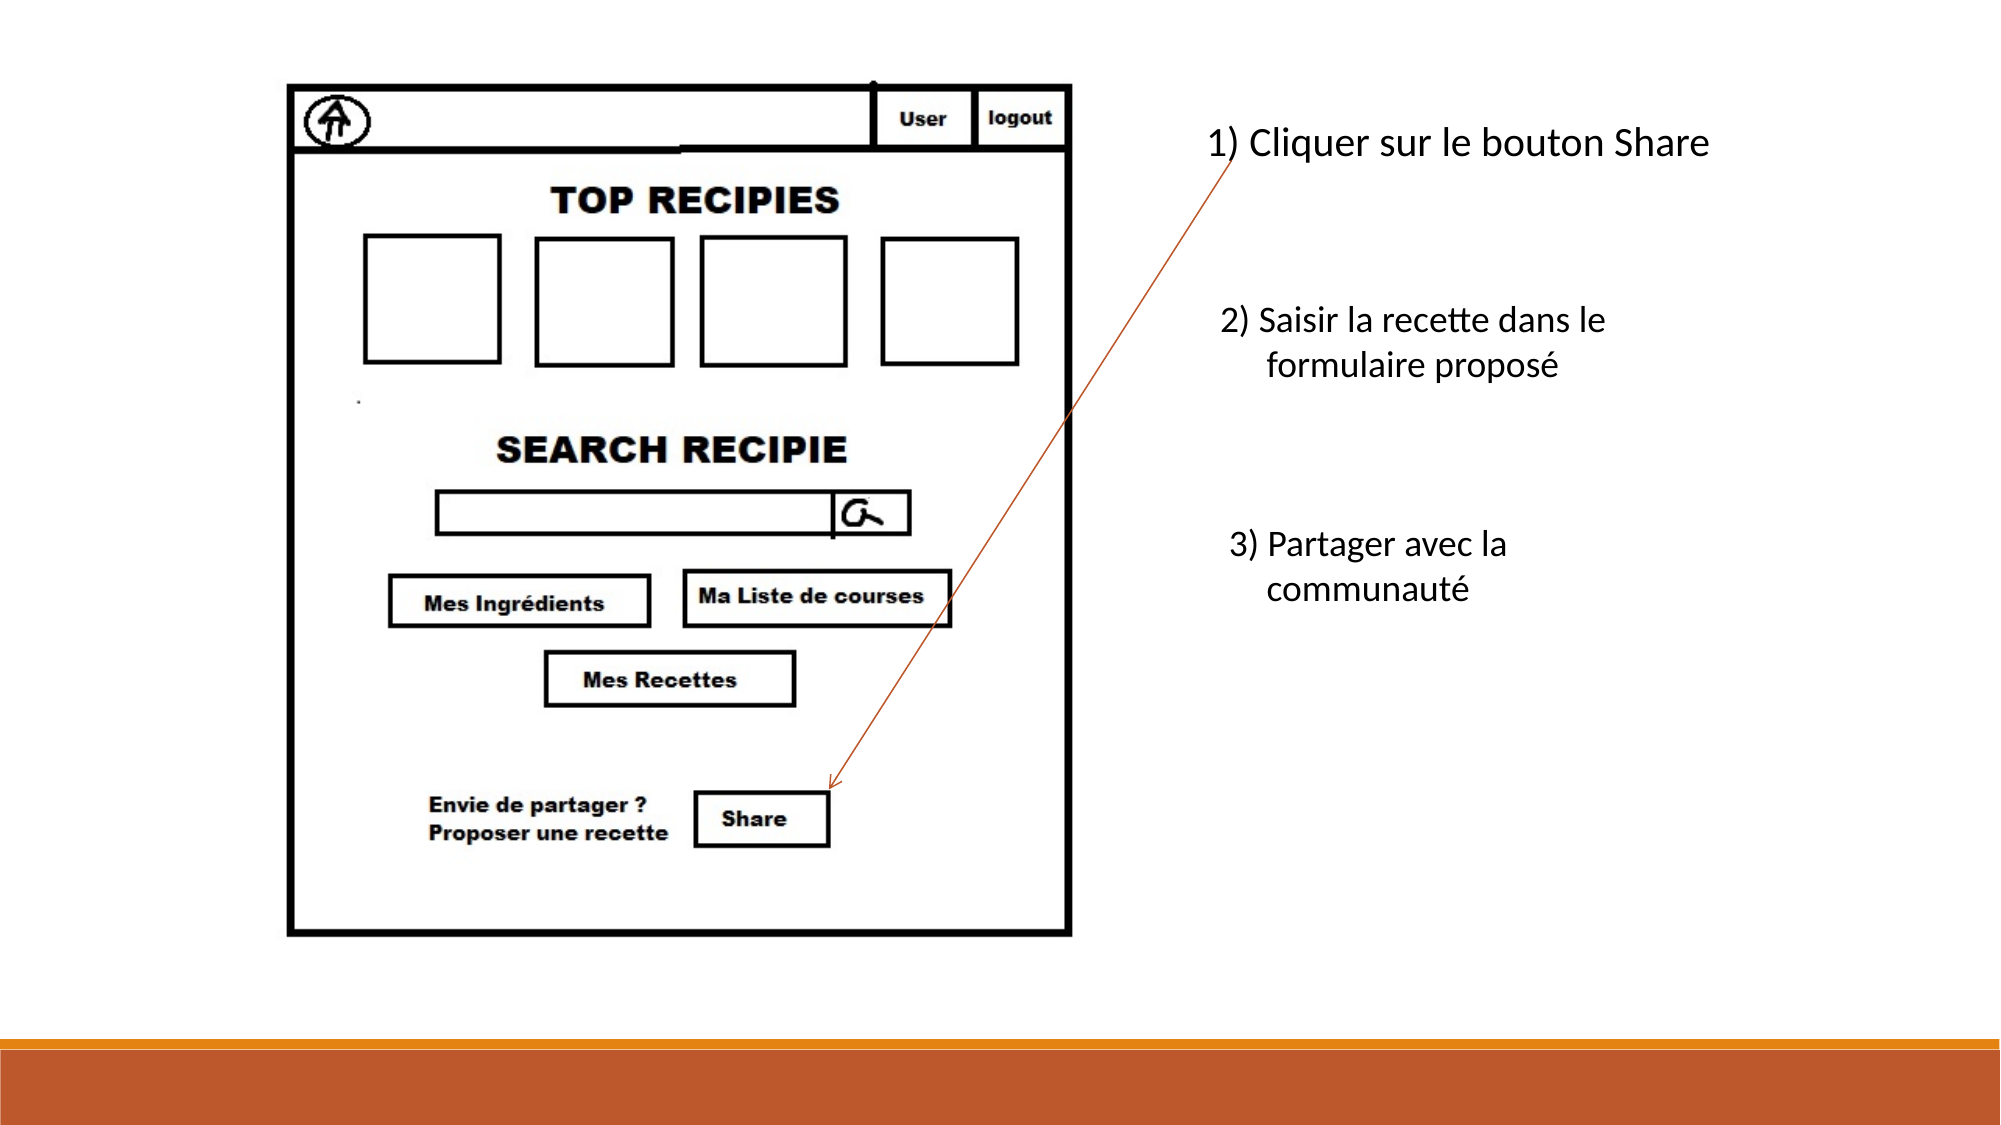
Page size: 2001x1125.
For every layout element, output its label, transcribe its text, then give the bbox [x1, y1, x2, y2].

text_box 2) Saisir la recette dans le formulaire proposé [1240, 287, 1679, 393]
text_box 3) Partager avec la communauté [1240, 511, 1619, 617]
picture [267, 42, 1119, 982]
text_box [828, 159, 1233, 790]
text_box 1) Cliquer sur le bouton Share [1163, 107, 1764, 173]
